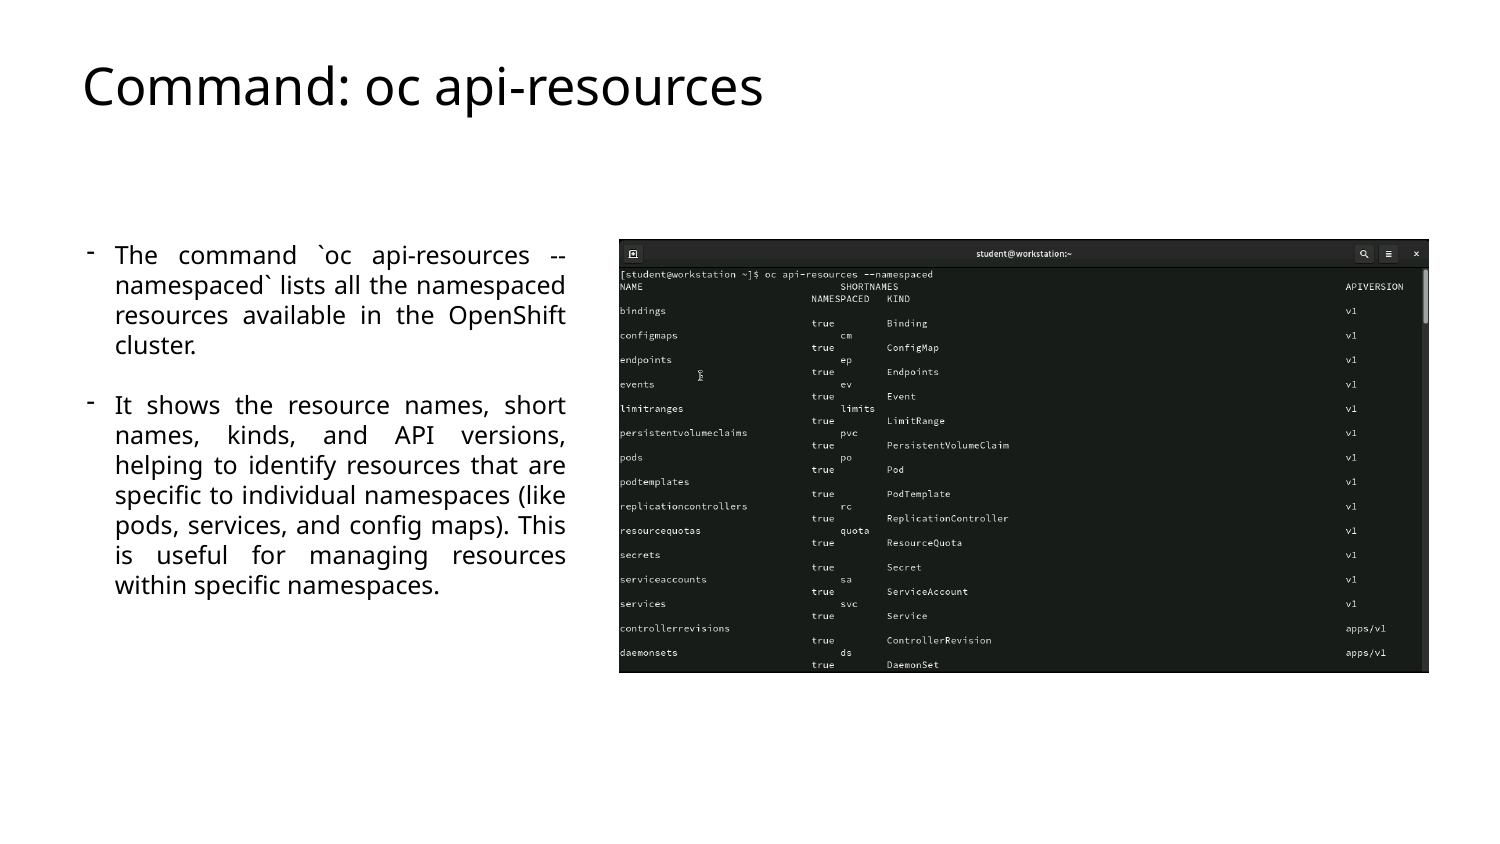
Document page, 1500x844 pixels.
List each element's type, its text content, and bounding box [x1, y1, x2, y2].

text_box The command `oc api-resources --namespaced` lists all the namespaced resources available in the OpenShift cluster. It shows the resource names, short names, kinds, and API versions, helping to identify resources that are specific to individual namespaces (like pods, services, and config maps). This is useful for managing resources within specific namespaces. [71, 232, 582, 607]
picture [619, 239, 1429, 673]
title Command: oc api-resources [67, 38, 1455, 187]
